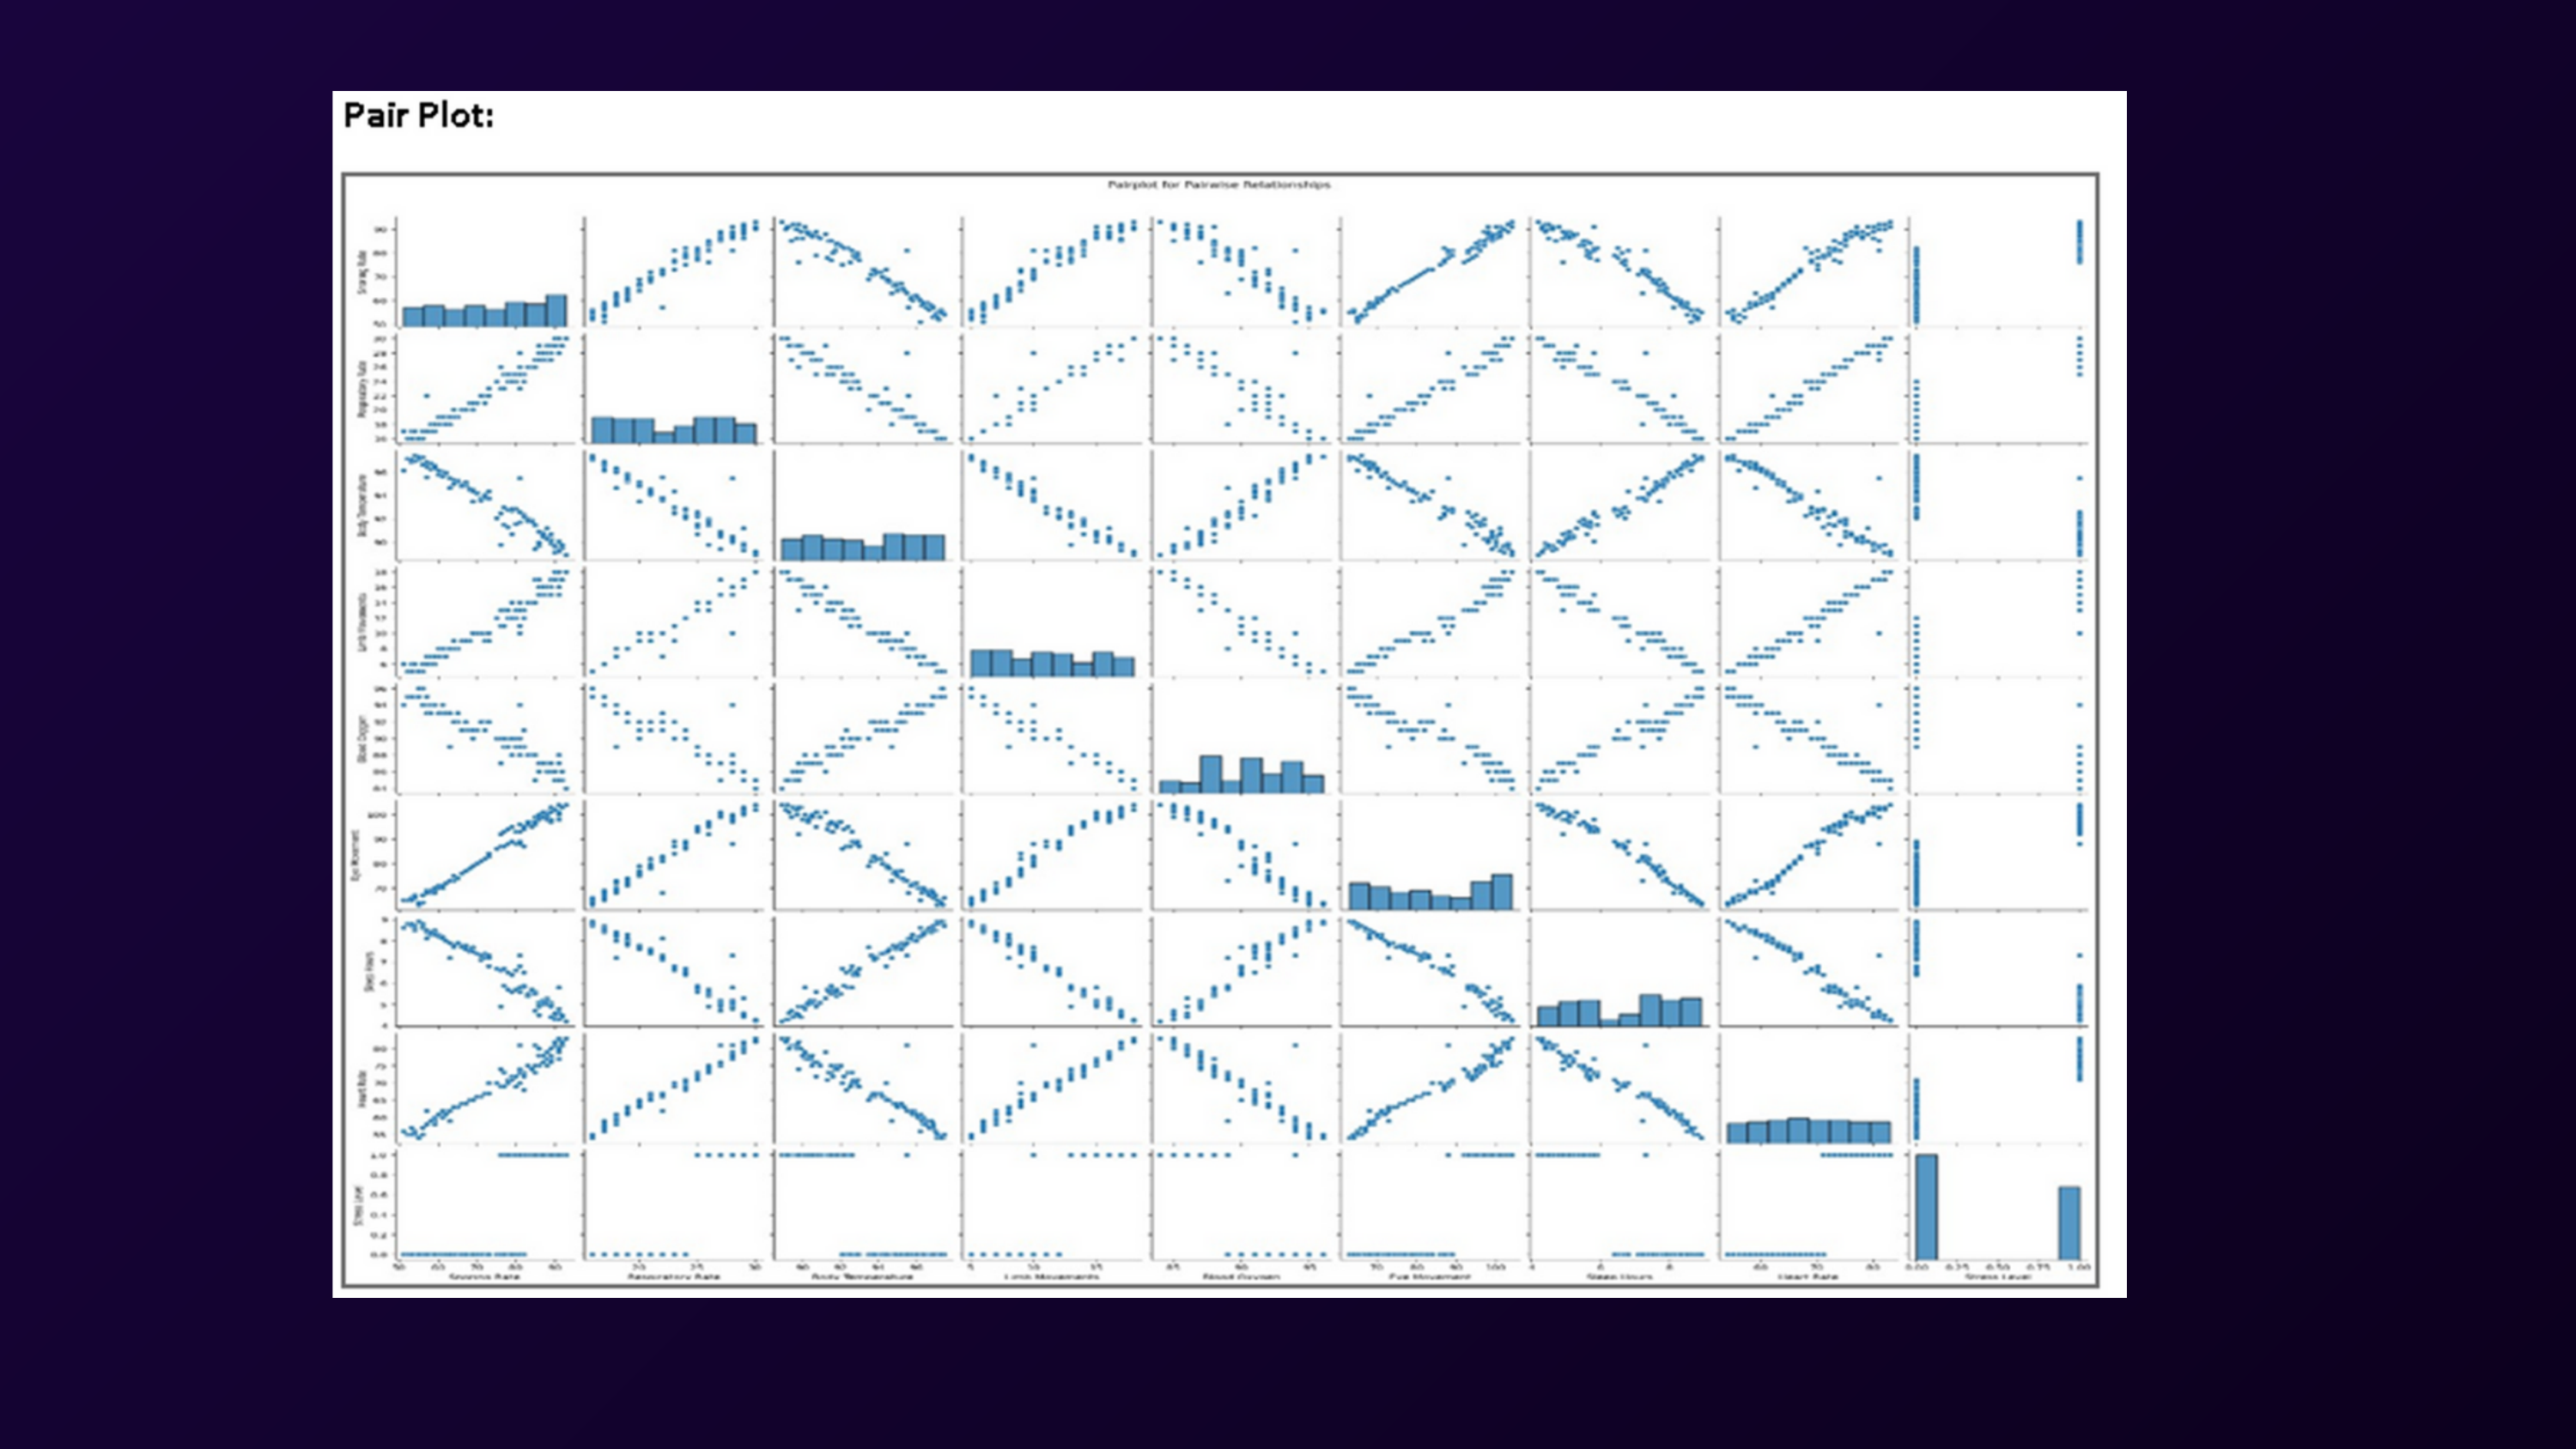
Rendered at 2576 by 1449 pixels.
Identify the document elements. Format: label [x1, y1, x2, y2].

text_box [332, 90, 2128, 1298]
